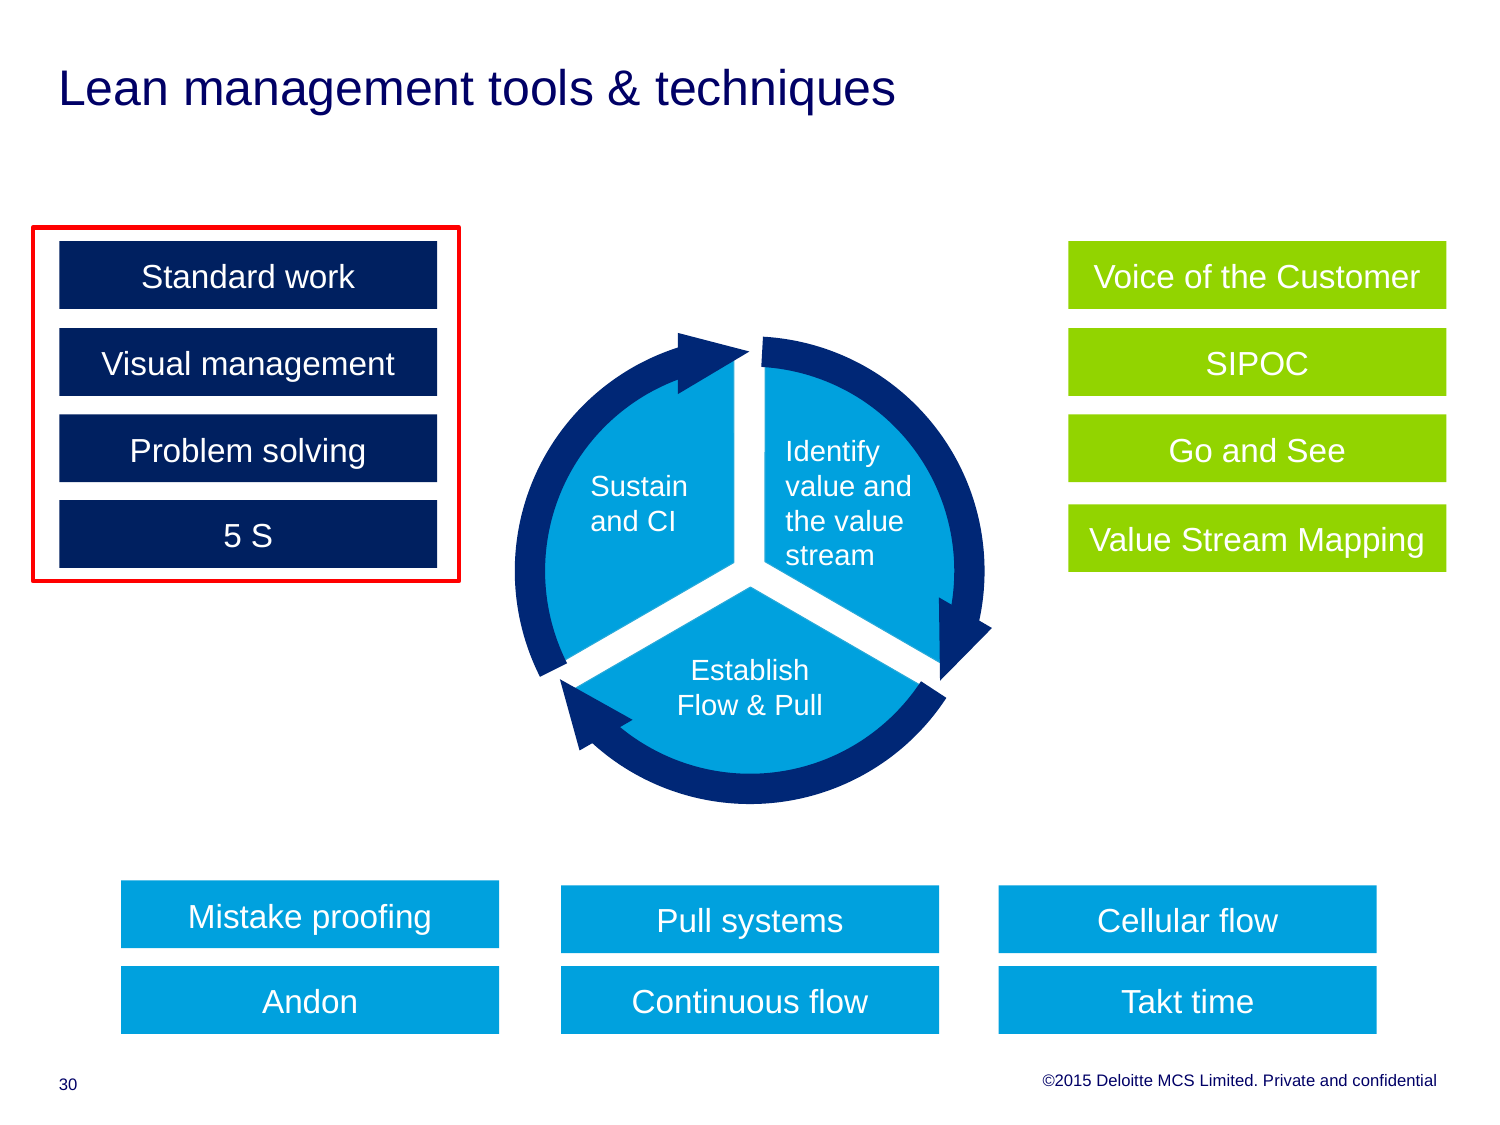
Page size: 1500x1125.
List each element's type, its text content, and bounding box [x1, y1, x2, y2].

text_box Continuous flow [561, 966, 940, 1034]
text_box Takt time [998, 966, 1377, 1034]
text_box SIPOC [1068, 328, 1447, 396]
text_box [33, 227, 459, 581]
text_box Mistake proofing [121, 880, 500, 949]
text_box Andon [121, 966, 500, 1034]
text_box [499, 318, 1001, 822]
title Lean management tools & techniques [57, 60, 1420, 153]
text_box Voice of the Customer [1068, 241, 1447, 309]
text_box Go and See [1068, 414, 1447, 483]
text_box Cellular flow [998, 885, 1377, 954]
text_box Pull systems [561, 885, 940, 954]
text_box Value Stream Mapping [1068, 504, 1447, 572]
slide_number 30 [58, 1073, 118, 1095]
